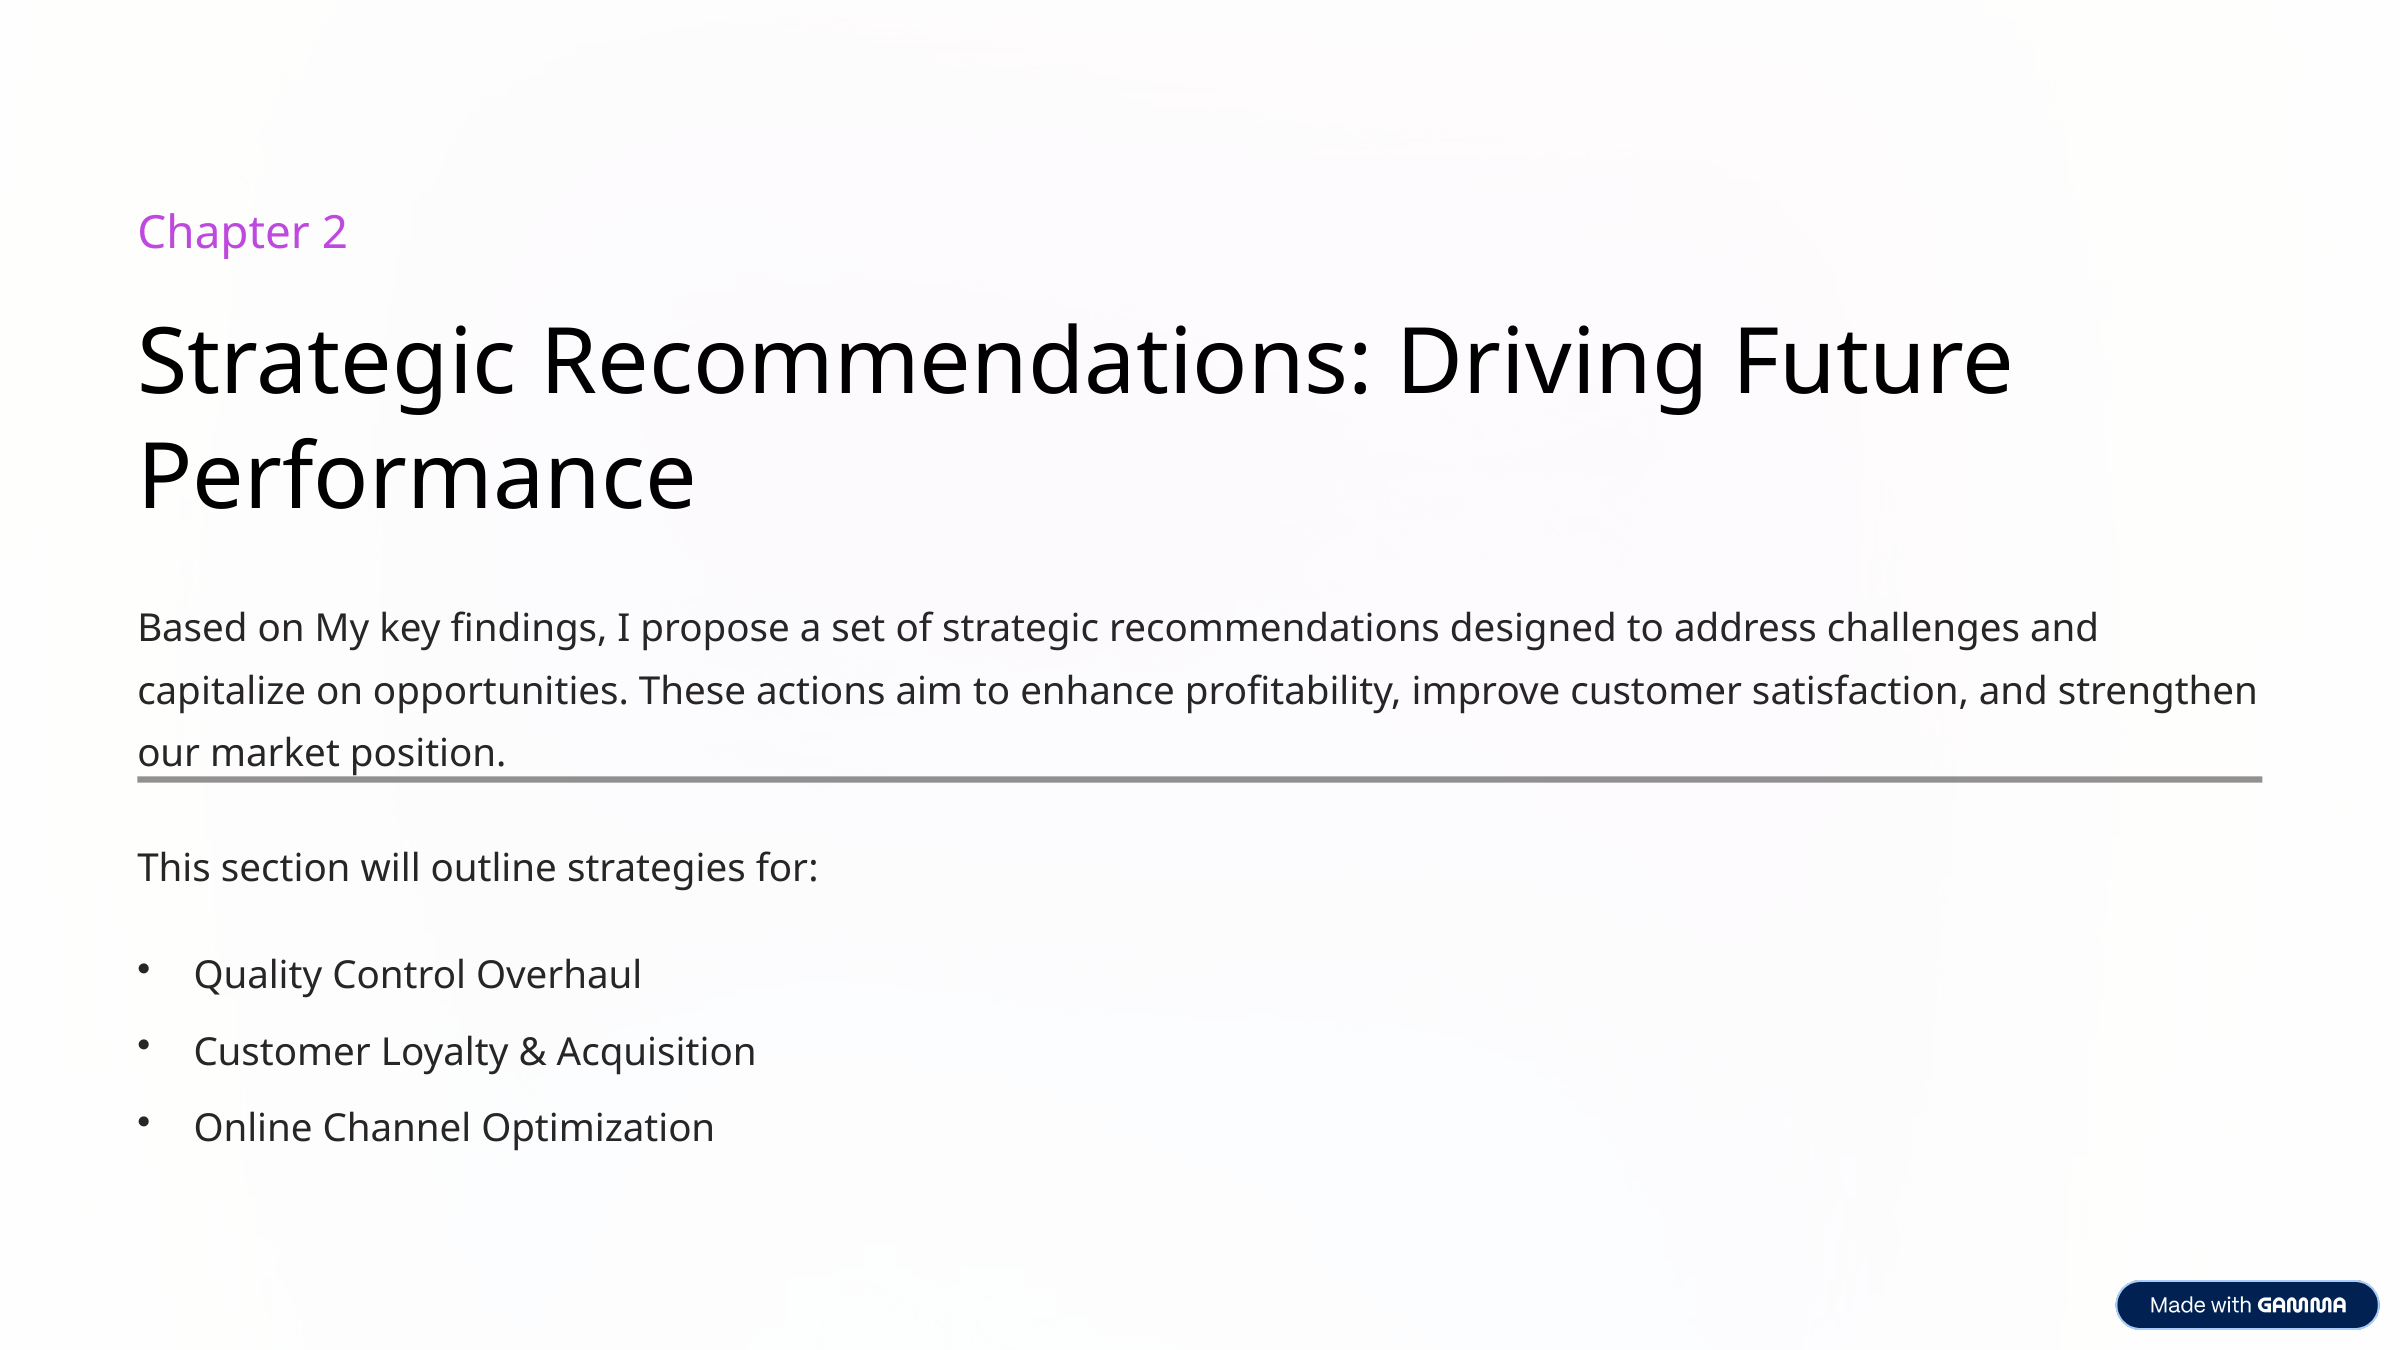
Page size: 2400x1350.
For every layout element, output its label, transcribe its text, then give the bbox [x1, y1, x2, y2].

text_box Based on My key findings, I propose a set of strategic recommendations designed to address challenges and capitalize on opportunities. These actions aim to enhance profitability, improve customer satisfaction, and strengthen our market position. [137, 587, 2263, 713]
text_box Online Channel Optimization [137, 1086, 2263, 1150]
text_box Quality Control Overhaul [137, 933, 2263, 997]
picture [2106, 1271, 2389, 1339]
text_box Chapter 2 [137, 200, 600, 258]
text_box Customer Loyalty & Acquisition [137, 1010, 2263, 1074]
text_box Strategic Recommendations: Driving Future Performance [137, 297, 2263, 529]
text_box [137, 776, 2263, 783]
text_box This section will outline strategies for: [137, 826, 2263, 890]
